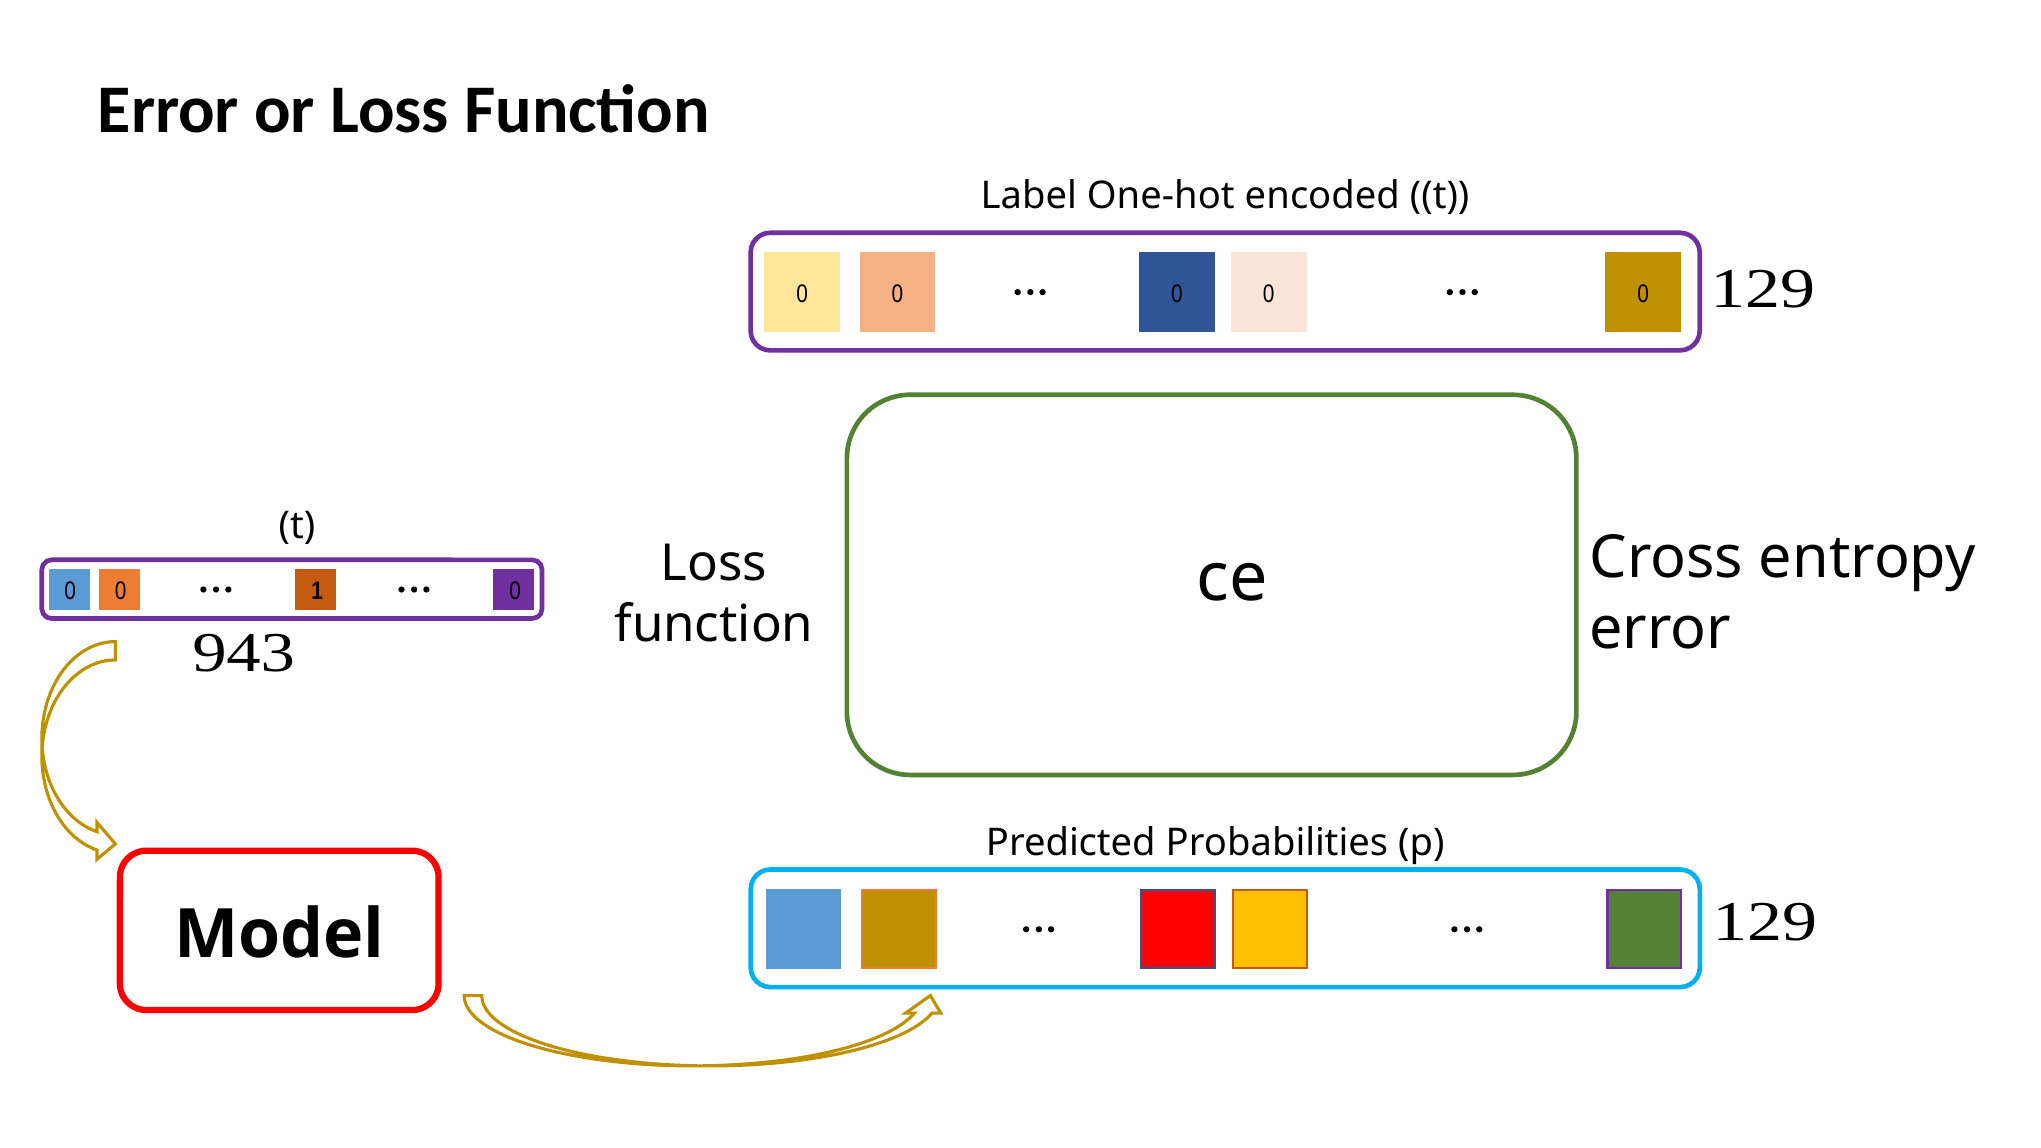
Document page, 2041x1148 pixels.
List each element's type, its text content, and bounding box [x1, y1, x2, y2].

text_box Model [118, 849, 440, 1012]
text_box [766, 890, 1682, 969]
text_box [1447, 290, 1477, 295]
text_box [40, 640, 117, 862]
text_box [463, 994, 943, 1067]
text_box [898, 510, 1989, 674]
text_box [845, 393, 1578, 776]
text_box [765, 253, 1681, 332]
text_box [398, 586, 405, 593]
text_box Error or Loss Function [83, 56, 726, 154]
text_box [423, 586, 430, 593]
text_box Predicted Probabilities (p) [970, 810, 1460, 868]
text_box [1015, 290, 1045, 295]
text_box [40, 558, 544, 620]
text_box [749, 868, 1701, 989]
text_box [411, 586, 418, 593]
text_box Loss function [599, 521, 829, 659]
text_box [201, 587, 231, 592]
text_box [749, 231, 1701, 352]
